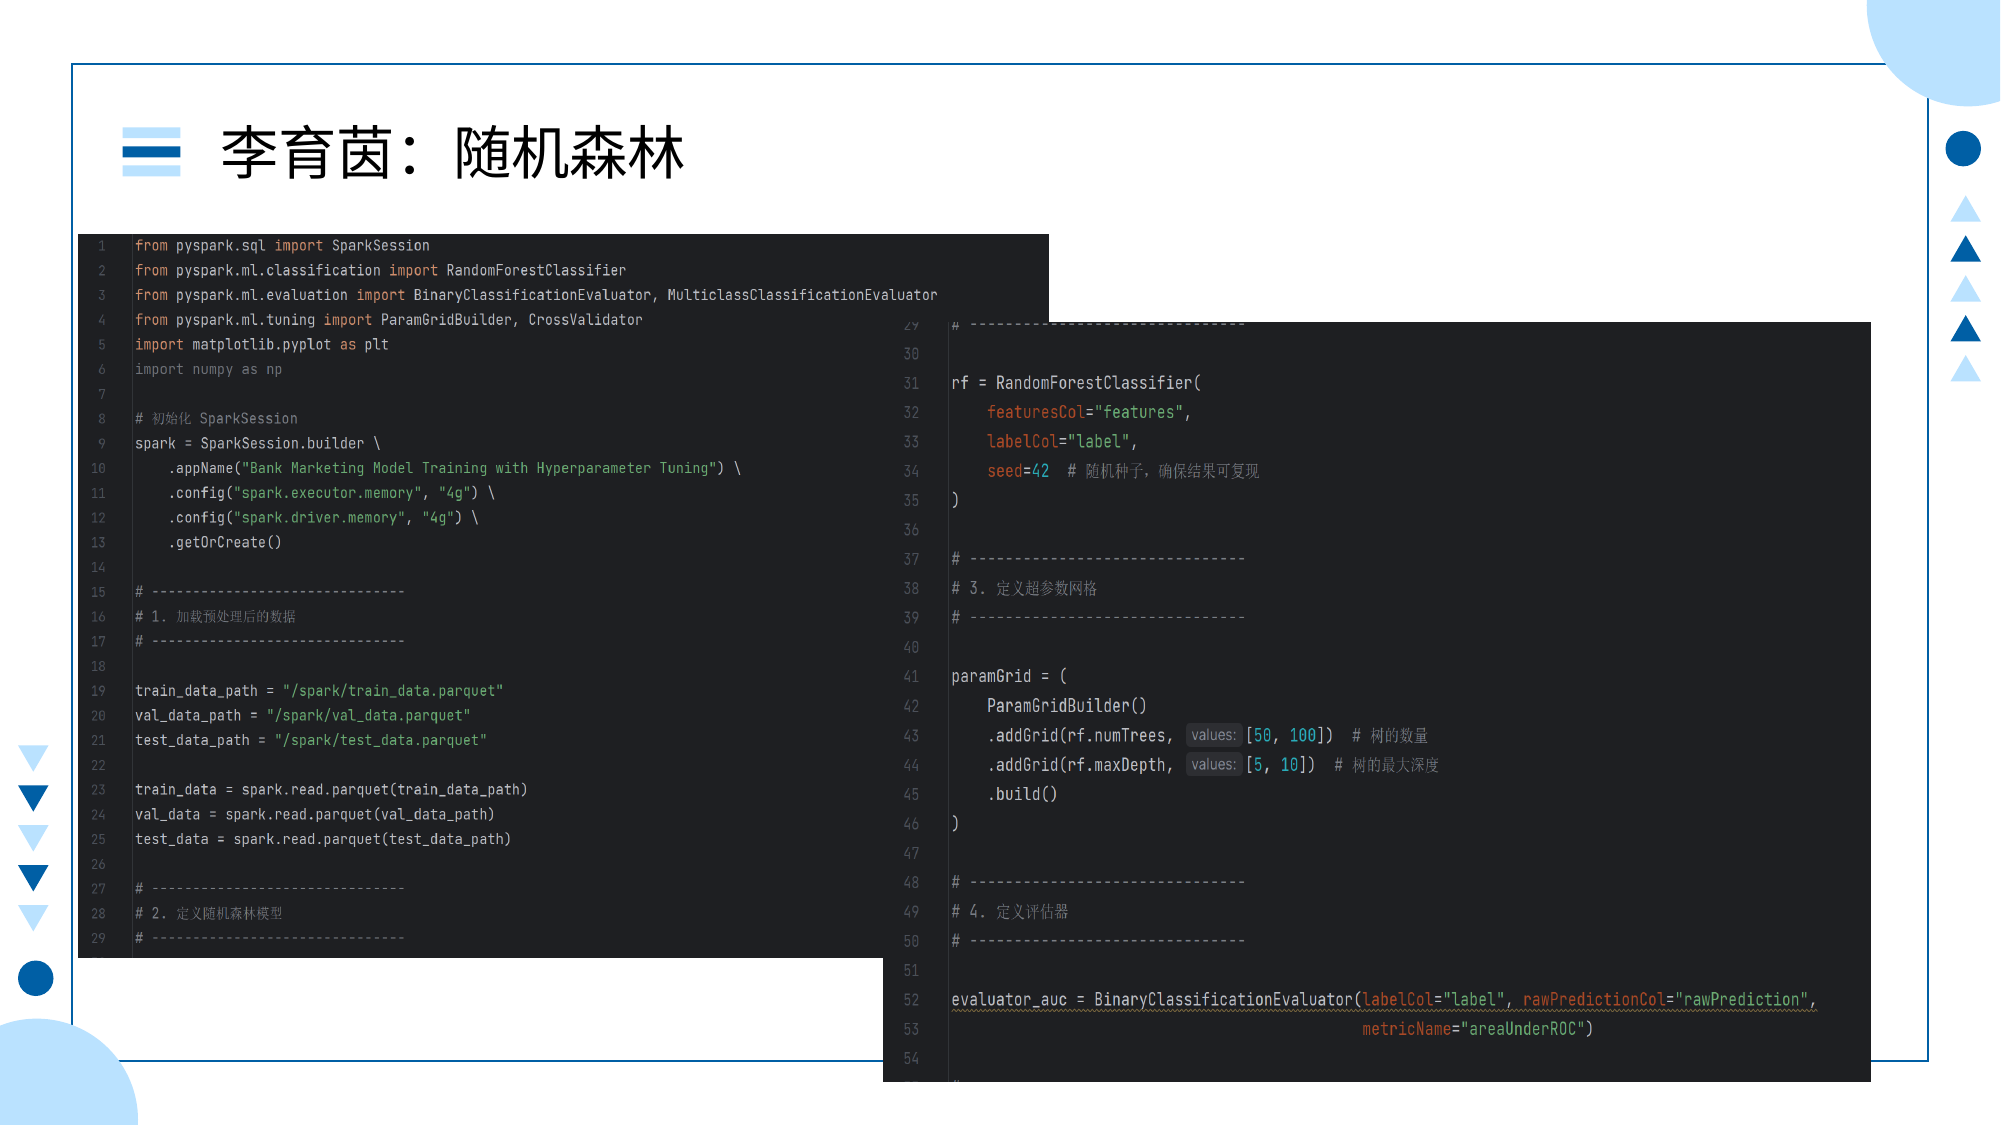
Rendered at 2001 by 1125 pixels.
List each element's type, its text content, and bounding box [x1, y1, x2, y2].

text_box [122, 127, 181, 177]
picture [78, 234, 1871, 1082]
text_box 李育茵：随机森林 [220, 116, 761, 187]
